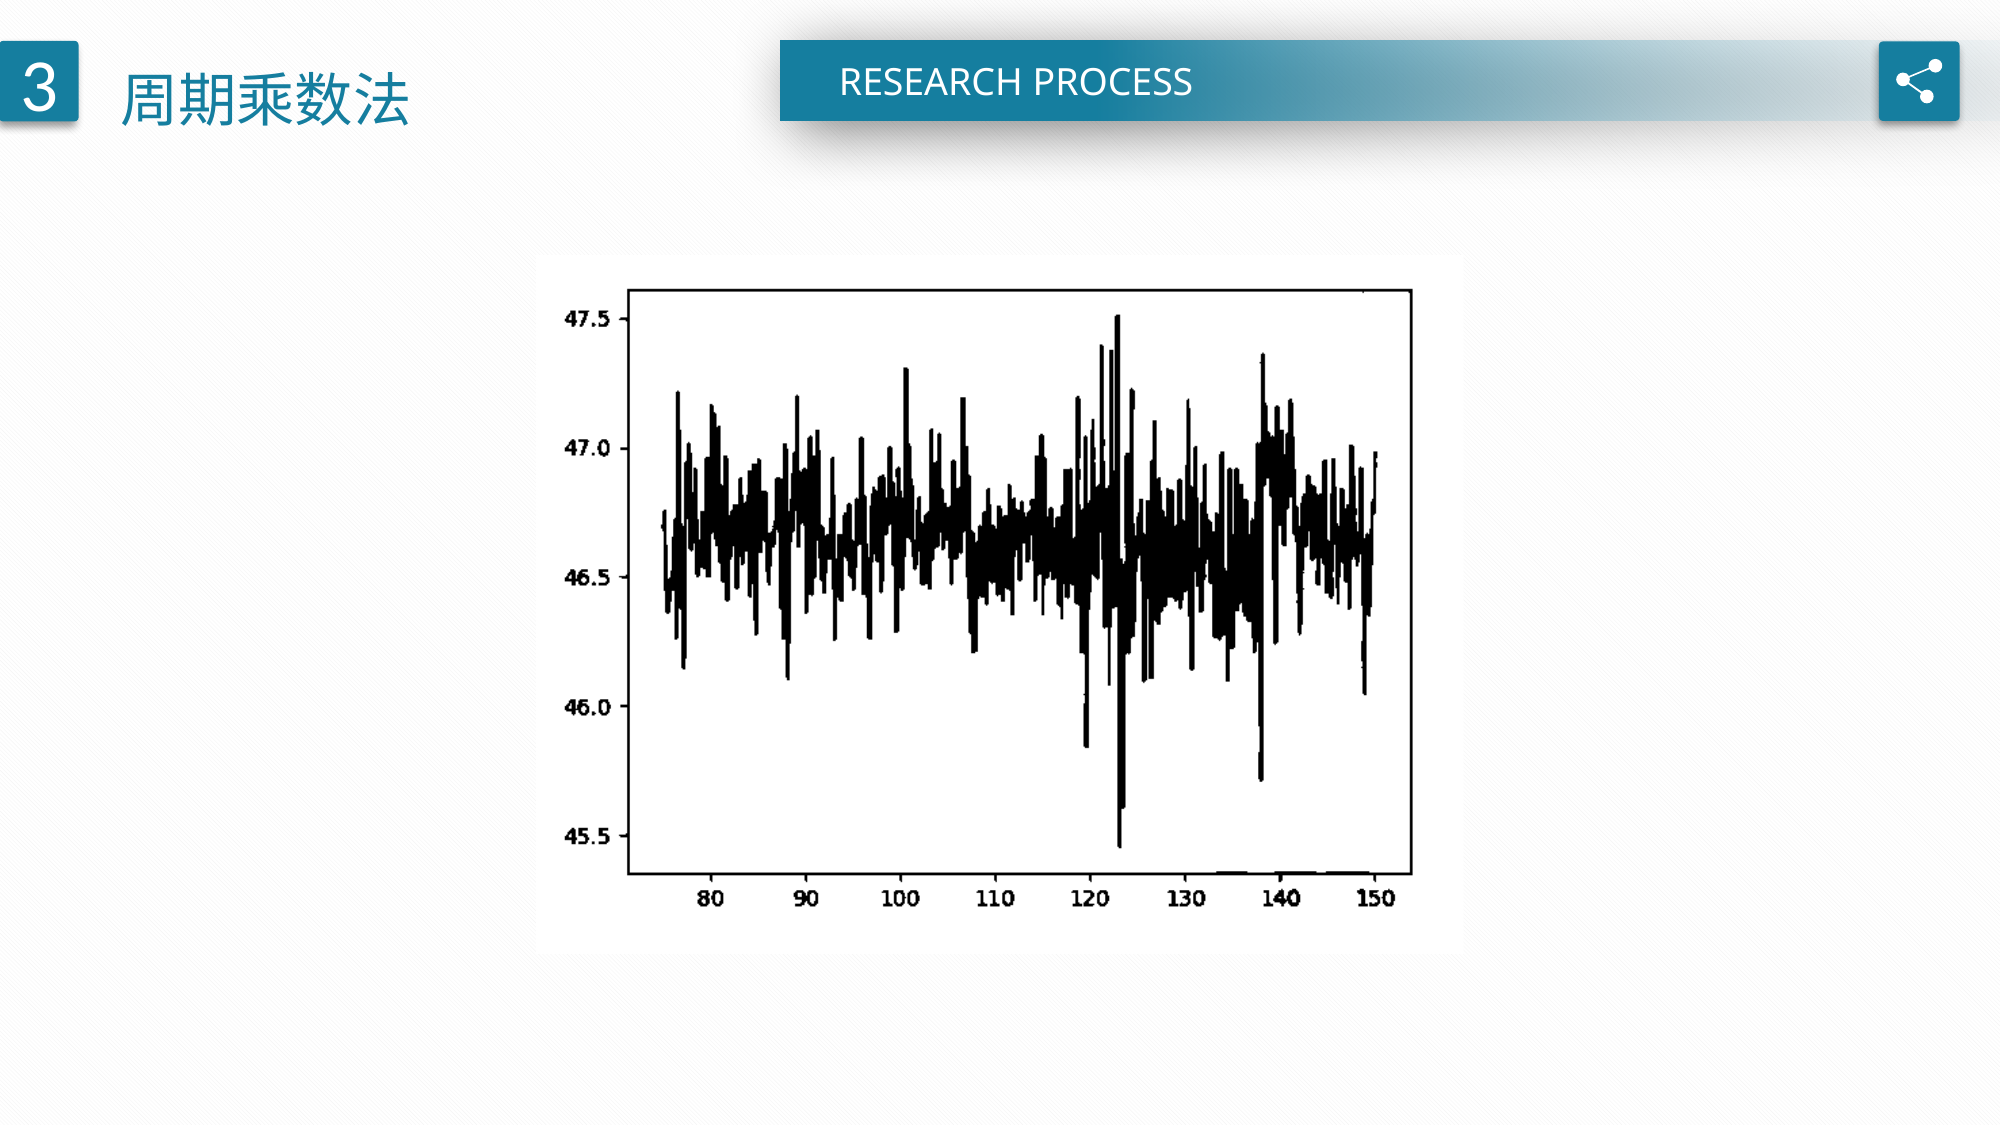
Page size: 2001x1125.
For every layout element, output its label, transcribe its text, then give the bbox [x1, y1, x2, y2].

text_box [779, 40, 1880, 121]
text_box RESEARCH PROCESS [823, 50, 1209, 111]
picture [536, 255, 1464, 954]
text_box [1877, 40, 1961, 122]
text_box 3 [0, 39, 80, 123]
text_box [1896, 58, 1943, 104]
text_box [1959, 40, 2000, 121]
text_box 周期乘数法 [105, 20, 427, 141]
